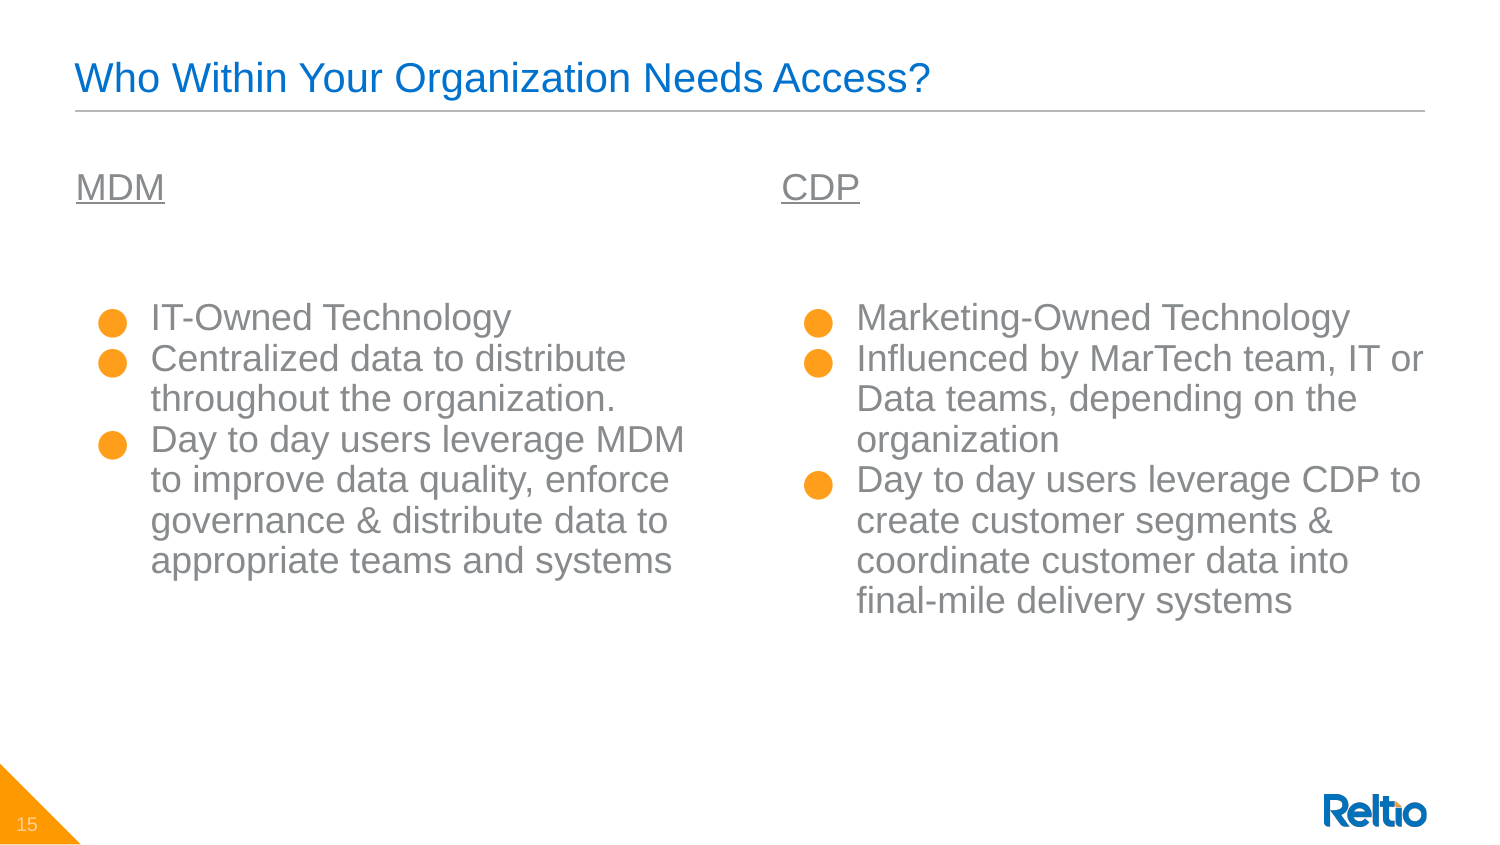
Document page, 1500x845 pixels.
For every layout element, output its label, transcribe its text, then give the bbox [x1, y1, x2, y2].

picture [1324, 794, 1427, 827]
title Who Within Your Organization Needs Access? [74, 17, 1426, 102]
list CDP Marketing-Owned Technology Influenced by MarTech team, IT or Data teams, depending on the organization Day to day users leverage CDP to create customer segments & coordinate customer data into final-mile delivery systems [781, 167, 1426, 761]
list MDM IT-Owned Technology Centralized data to distribute throughout the organization. Day to day users leverage MDM to improve data quality, enforce governance & distribute data to appropriate teams and systems [75, 167, 720, 761]
